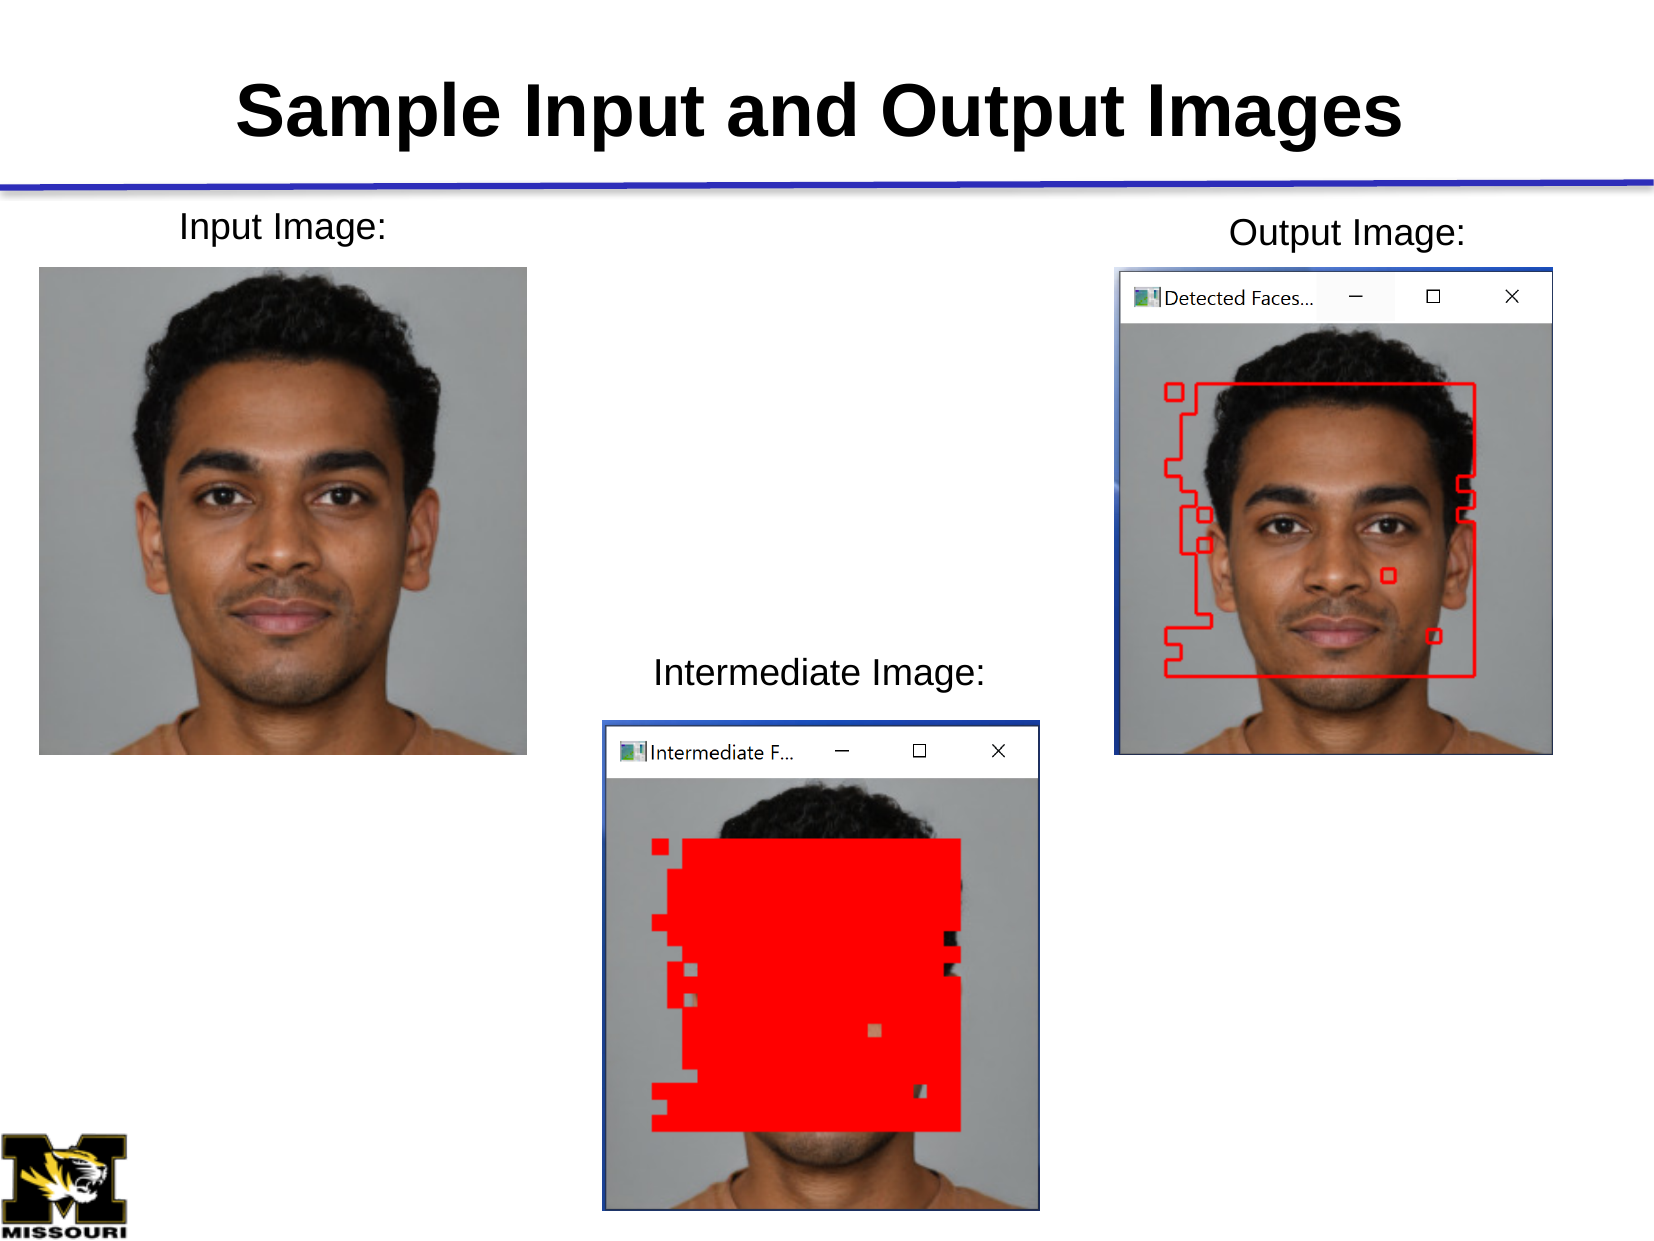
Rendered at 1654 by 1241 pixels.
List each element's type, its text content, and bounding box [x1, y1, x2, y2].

text_box Intermediate Image: [638, 645, 1039, 702]
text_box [0, 182, 1654, 188]
title Sample Input and Output Images [76, 7, 1566, 179]
text_box Input Image: [164, 199, 477, 256]
picture [1114, 267, 1553, 756]
text_box Output Image: [1214, 204, 1527, 262]
picture [601, 719, 1040, 1211]
picture [39, 267, 528, 756]
picture [0, 1132, 129, 1240]
